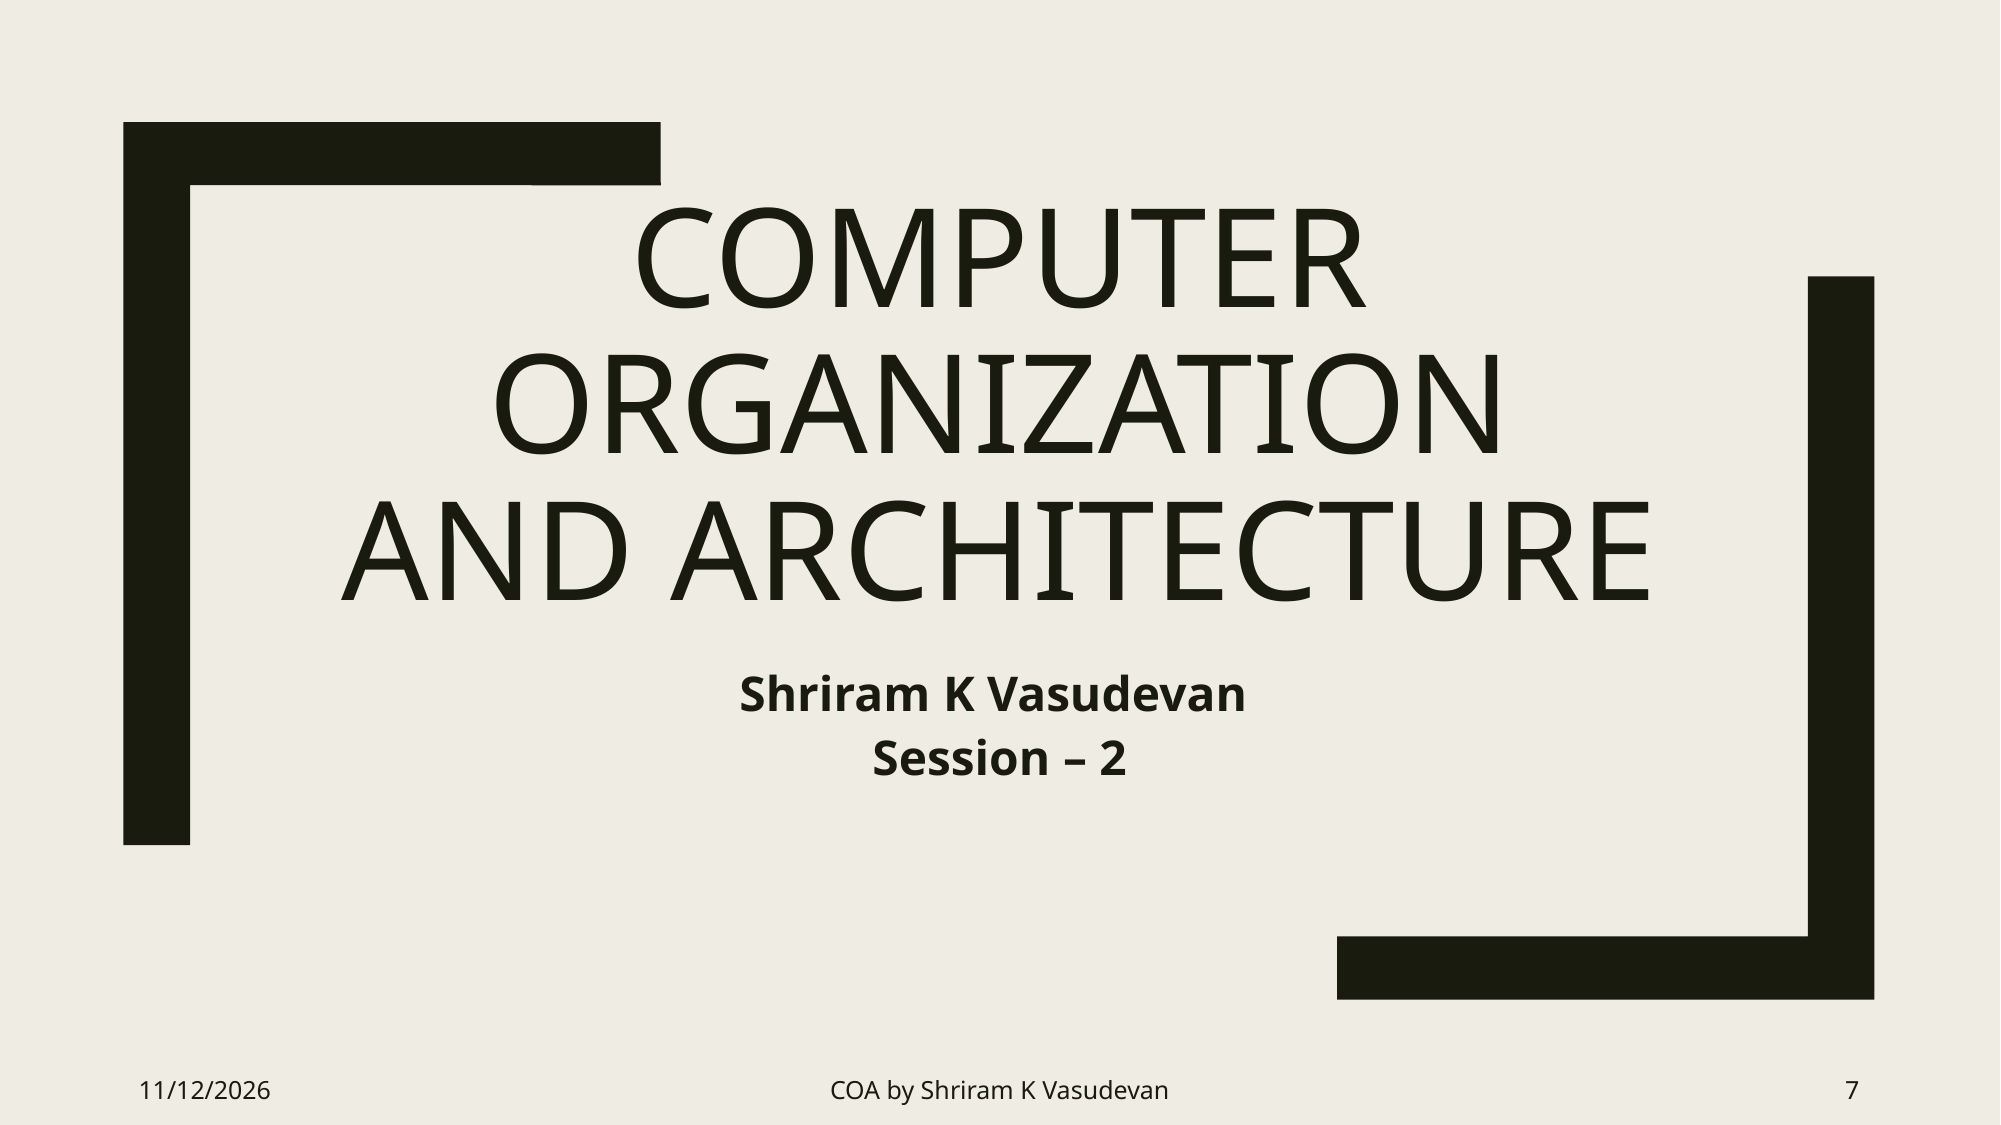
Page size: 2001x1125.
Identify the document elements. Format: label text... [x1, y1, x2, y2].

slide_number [123, 1058, 388, 1125]
footer COA by Shriram K Vasudevan [423, 1058, 1576, 1125]
title Computer organization and architecture [314, 293, 1686, 638]
slide_number 7 [1612, 1058, 1875, 1125]
subtitle Shriram K Vasudevan Session – 2 [439, 649, 1561, 828]
